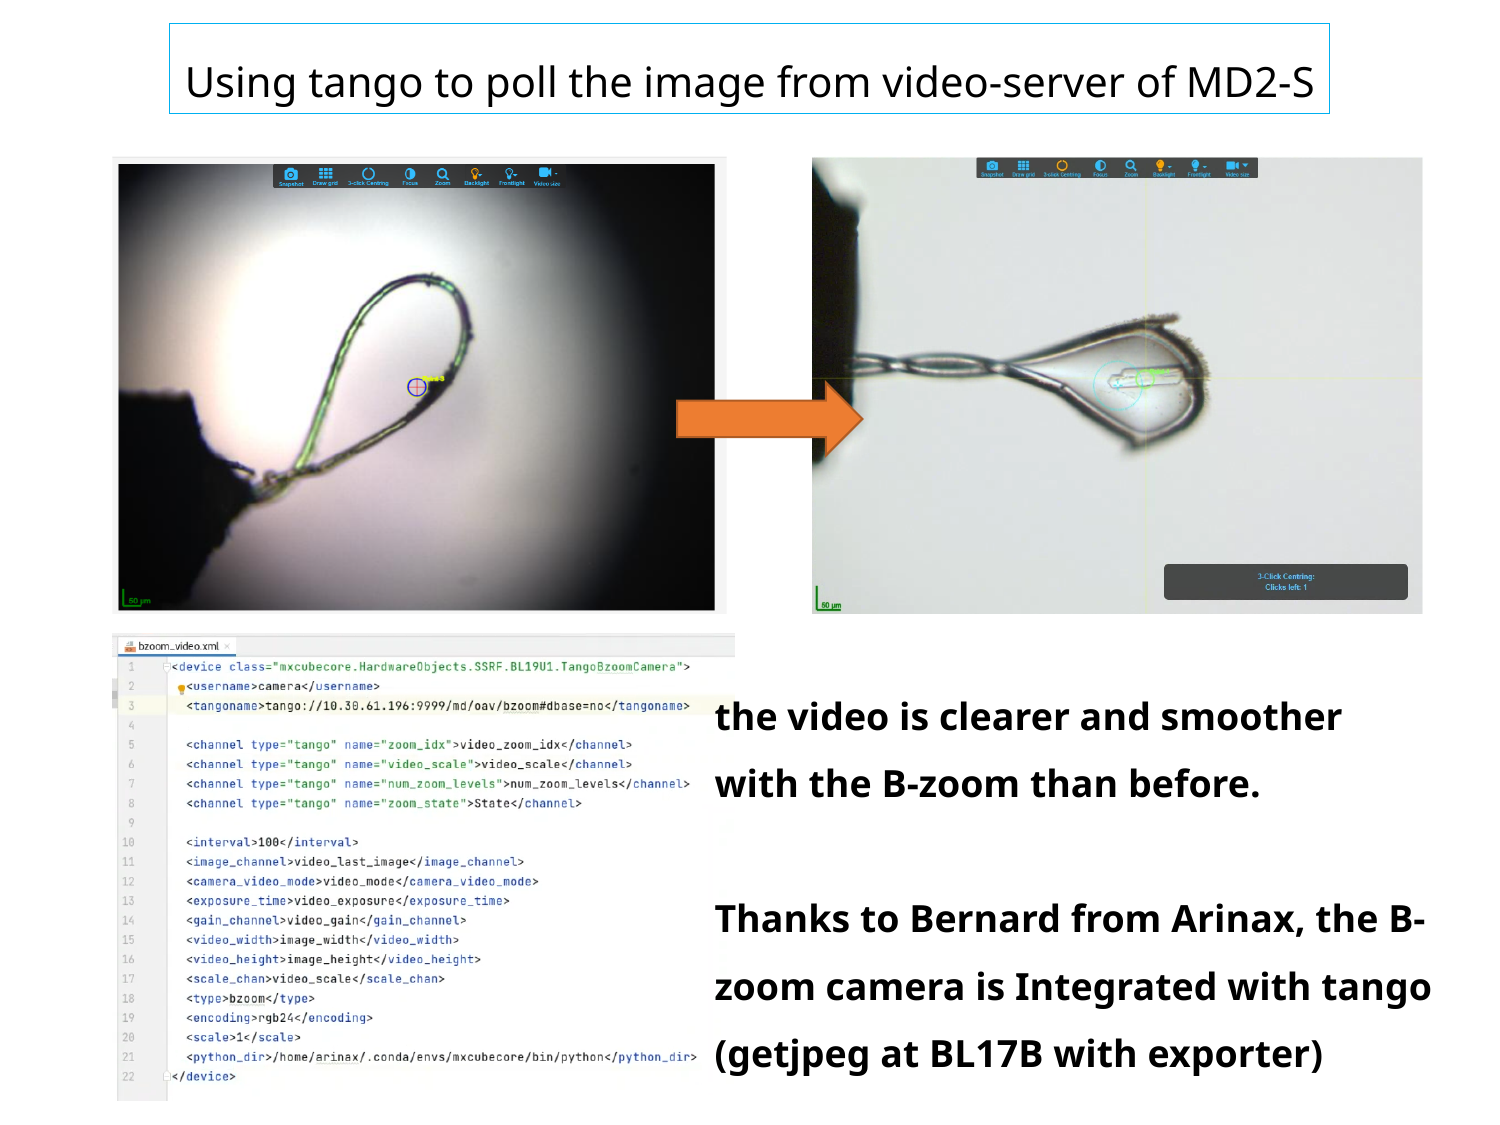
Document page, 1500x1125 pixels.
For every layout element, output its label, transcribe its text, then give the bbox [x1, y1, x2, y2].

picture [112, 633, 735, 1101]
picture [112, 156, 727, 614]
text_box the video is clearer and smoother with the B-zoom than before. Thanks to Bernard from Arinax, the B-zoom camera is Integrated with tango (getjpeg at BL17B with exporter) [735, 662, 1500, 1083]
picture [812, 156, 1424, 614]
text_box [727, 399, 812, 439]
text_box Using tango to poll the image from video-server of MD2-S [169, 23, 1330, 114]
